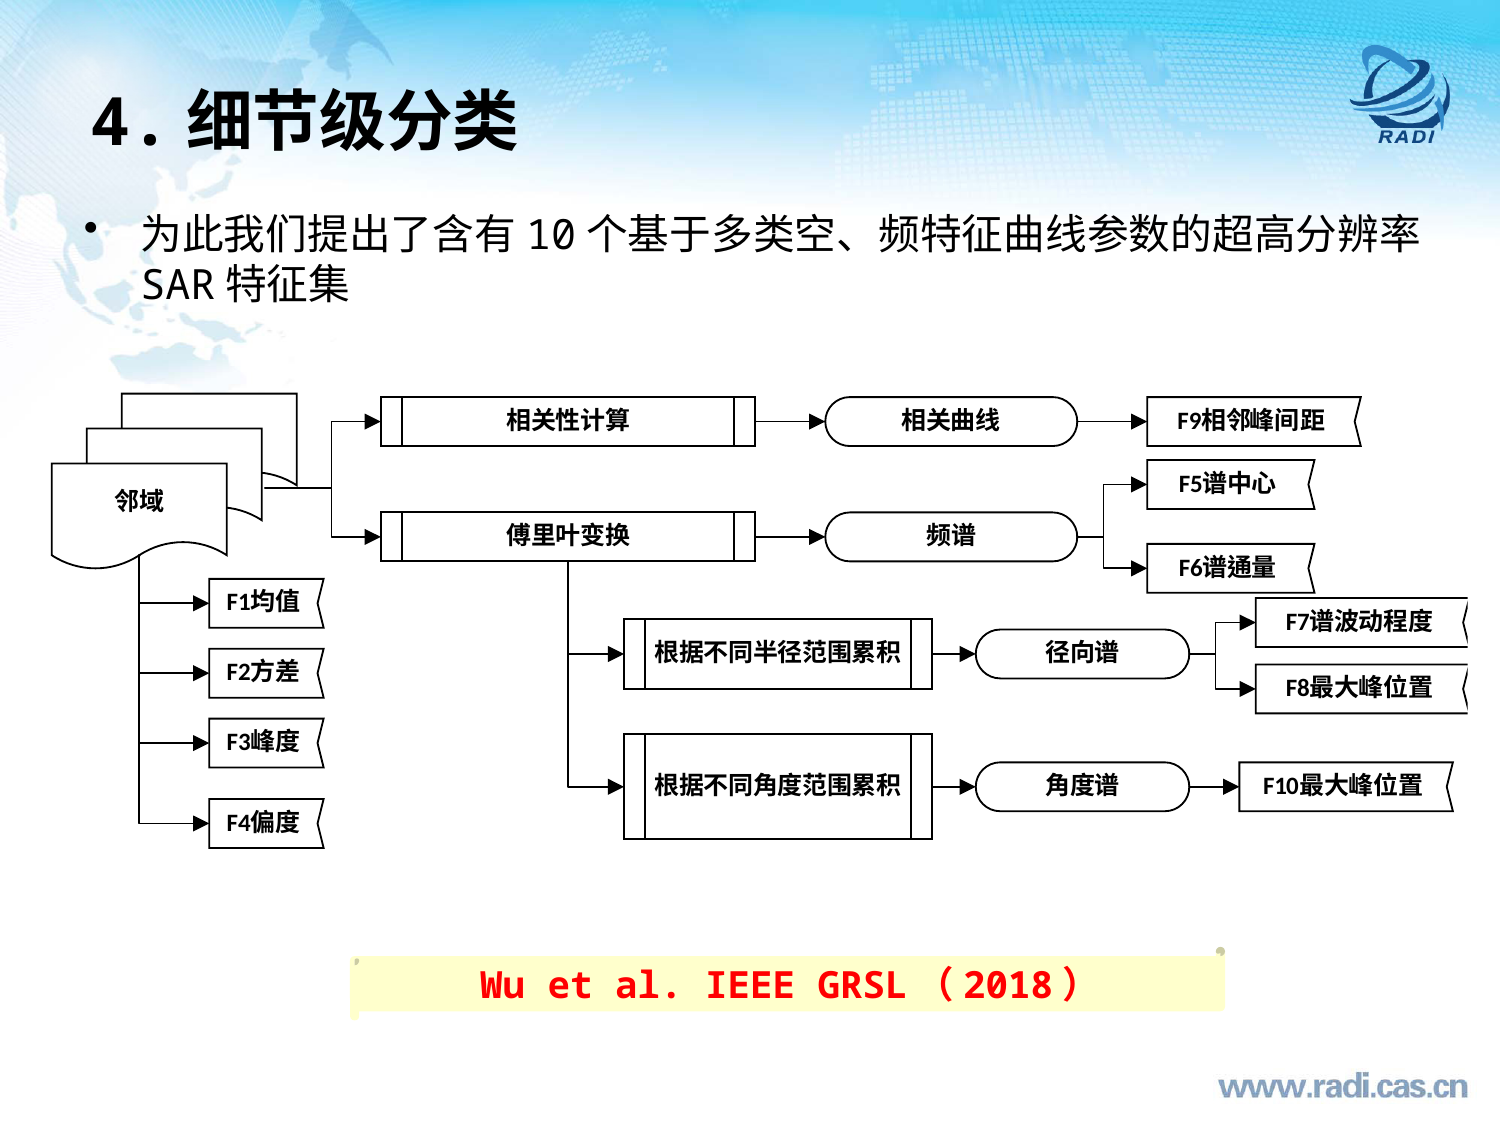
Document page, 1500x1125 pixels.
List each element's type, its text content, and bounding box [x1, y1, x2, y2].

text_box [0, 374, 1468, 851]
text_box Wu et al. IEEE GRSL（2018） [347, 944, 1228, 1023]
text_box 为此我们提出了含有10个基于多类空、频特征曲线参数的超高分辨率SAR特征集 [69, 199, 1438, 373]
picture [0, 0, 1500, 1125]
title 4.细节级分类 [75, 62, 1425, 175]
